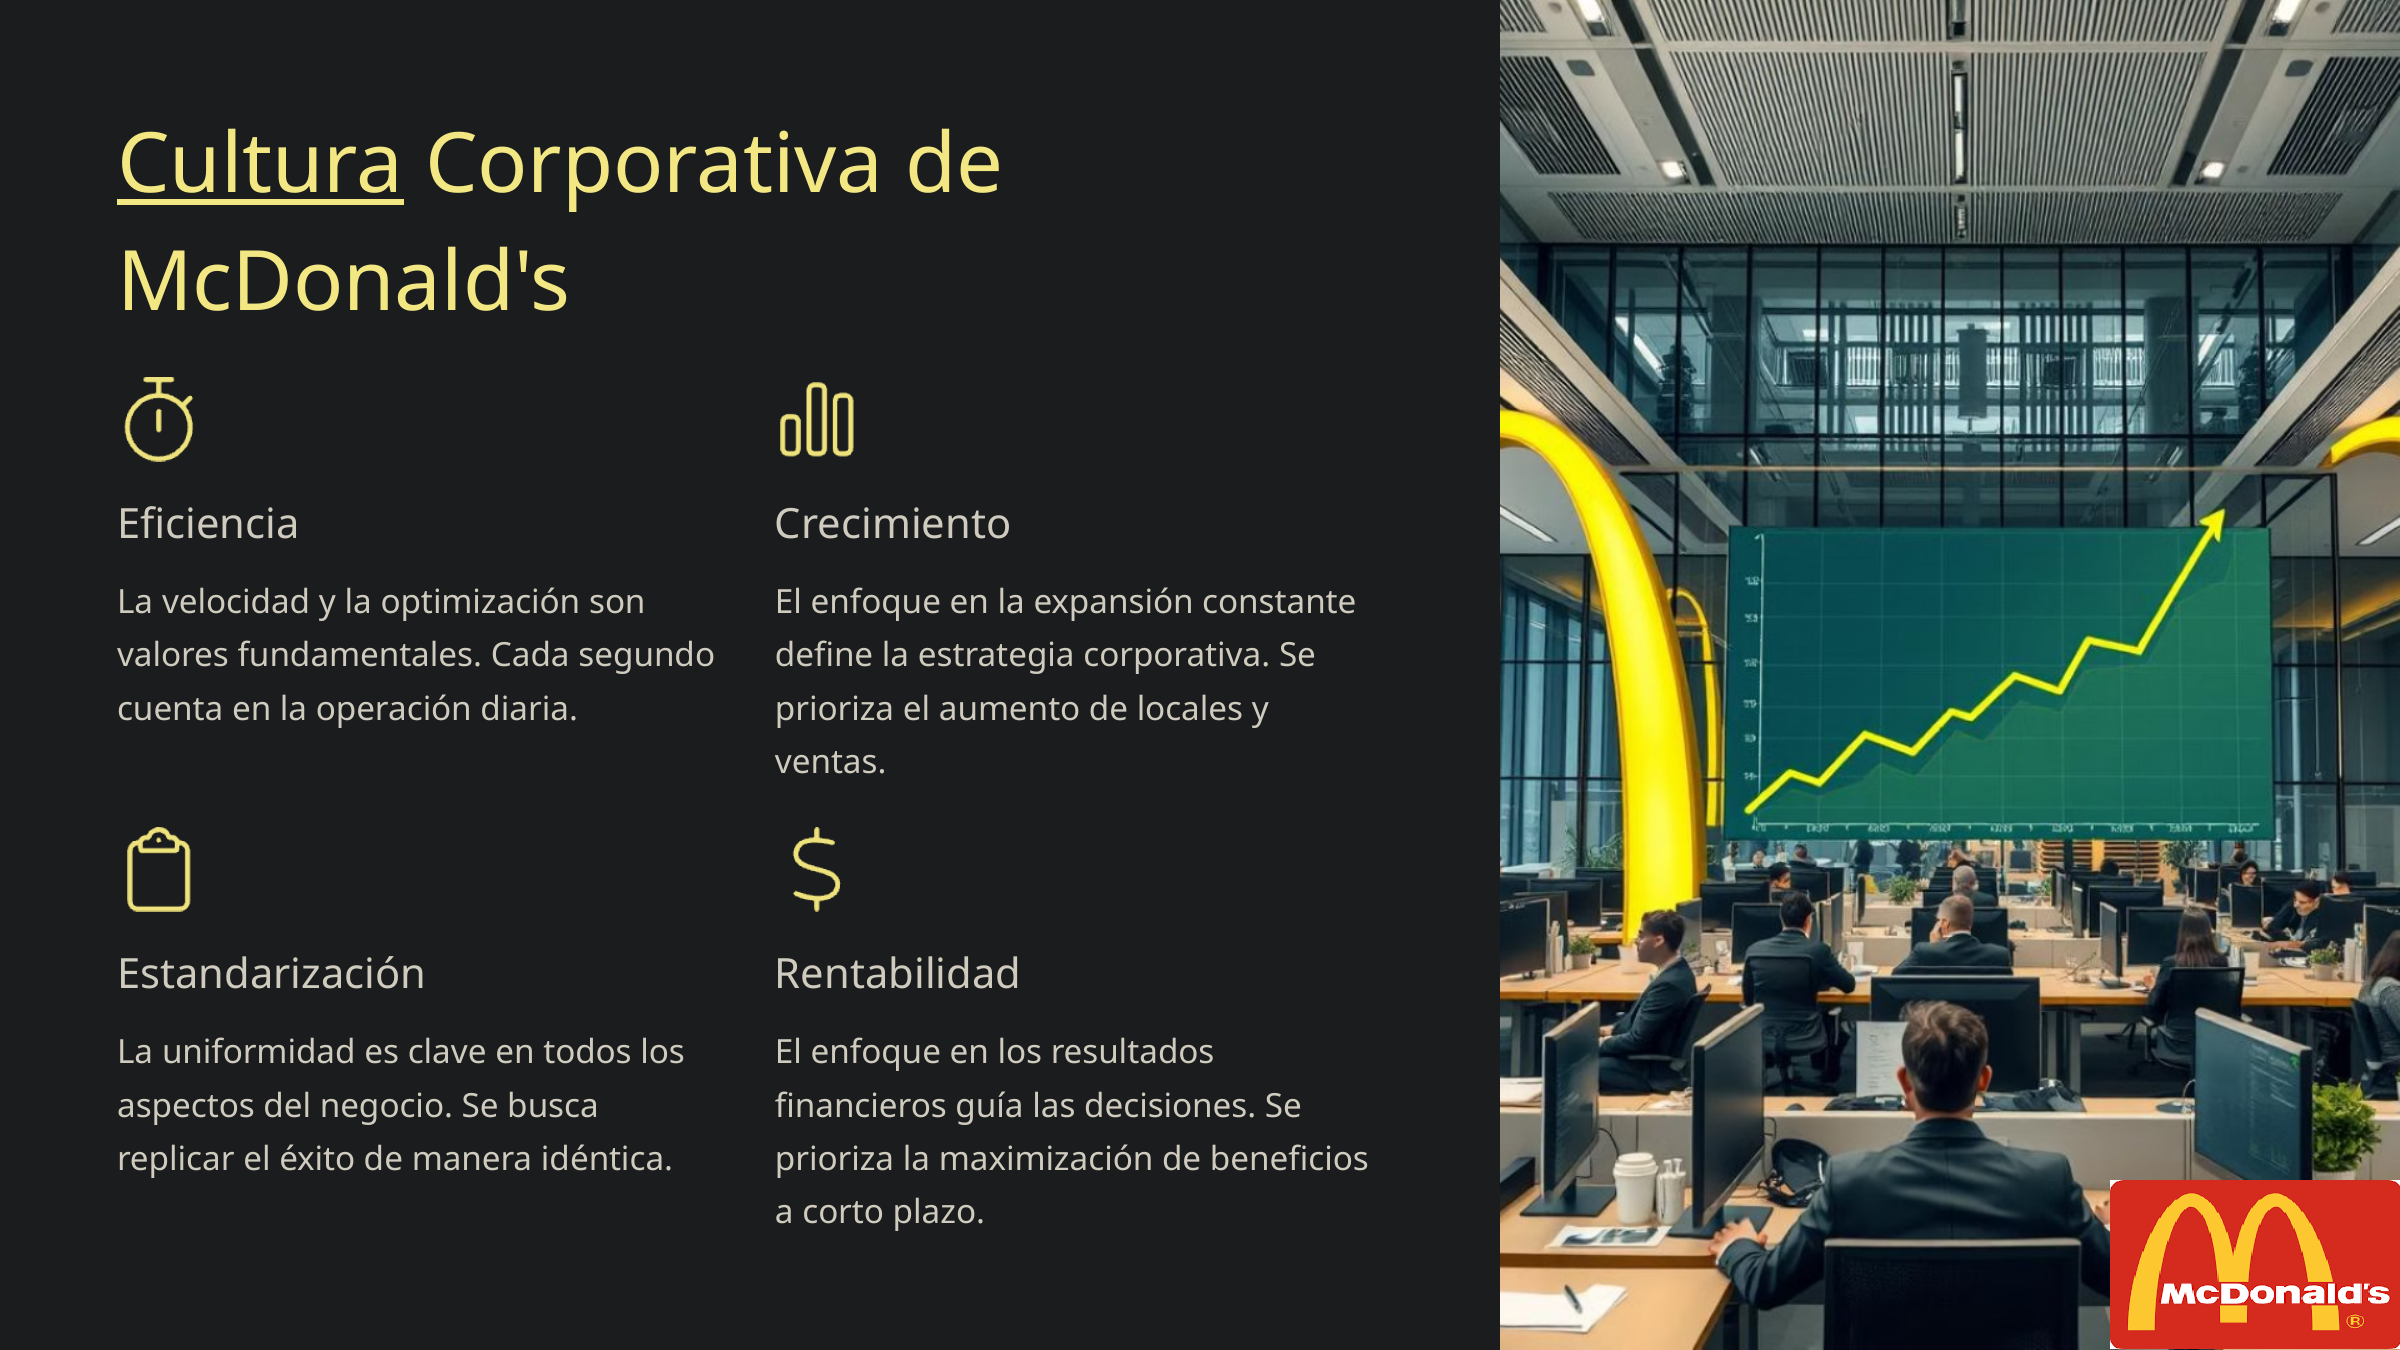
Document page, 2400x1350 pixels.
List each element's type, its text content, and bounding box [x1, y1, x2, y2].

text_box El enfoque en la expansión constante define la estrategia corporativa. Se prioriza el aumento de locales y ventas. [775, 567, 1383, 728]
text_box La velocidad y la optimización son valores fundamentales. Cada segundo cuenta en la operación diaria. [117, 567, 725, 728]
text_box Estandarización [117, 945, 536, 998]
picture [775, 827, 859, 912]
text_box Eficiencia [117, 494, 536, 548]
picture [116, 377, 201, 462]
text_box La uniformidad es clave en todos los aspectos del negocio. Se busca replicar el éxito de manera idéntica. [117, 1017, 725, 1178]
picture [775, 377, 859, 462]
picture [1499, 0, 2400, 1350]
text_box Rentabilidad [775, 945, 1194, 998]
text_box Cultura Corporativa de McDonald's [117, 118, 1383, 328]
text_box Crecimiento [775, 494, 1194, 548]
picture [116, 827, 201, 912]
text_box El enfoque en los resultados financieros guía las decisiones. Se prioriza la maximización de beneficios a corto plazo. [775, 1017, 1383, 1232]
